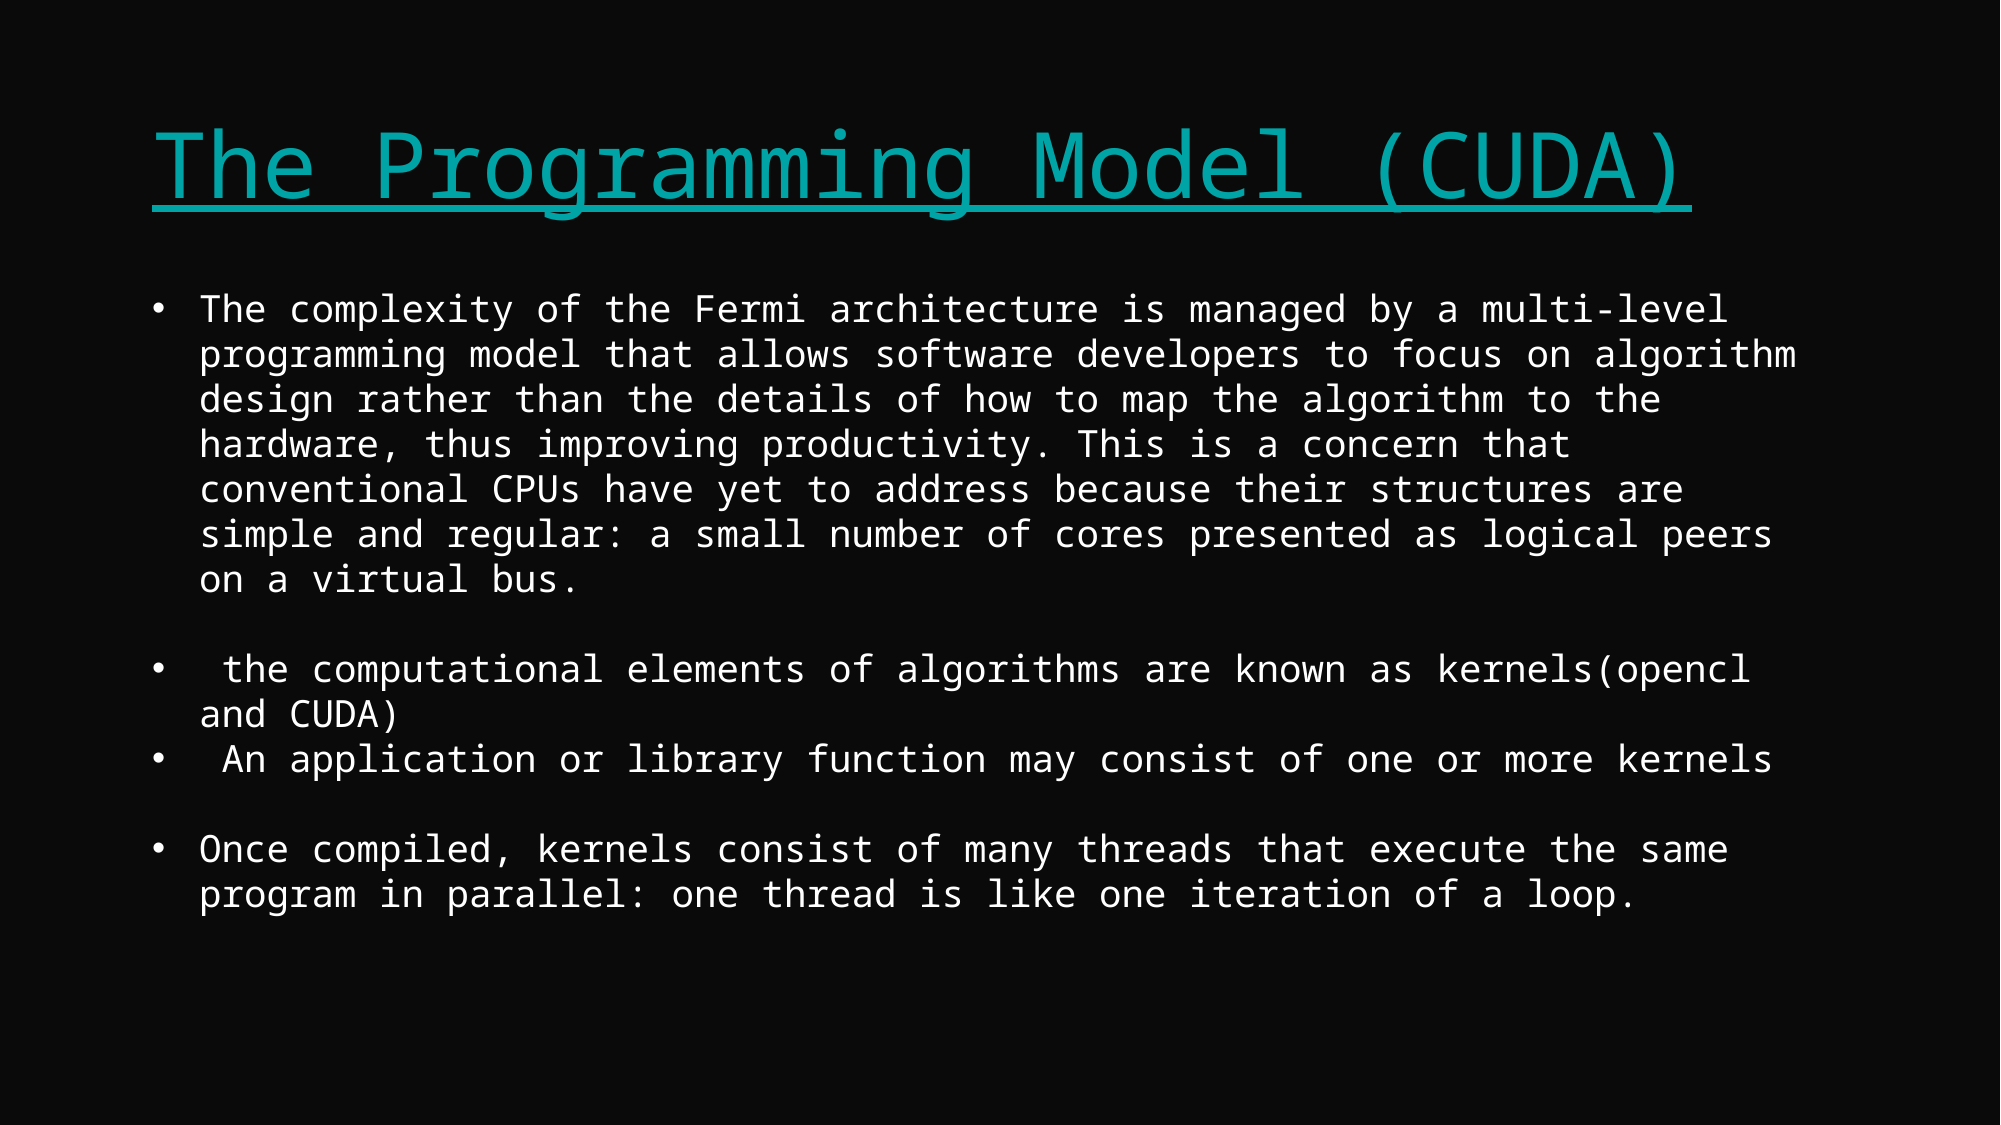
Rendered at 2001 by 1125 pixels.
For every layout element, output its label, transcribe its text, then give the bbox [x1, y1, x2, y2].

text_box The complexity of the Fermi architecture is managed by a multi-level programming model that allows software developers to focus on algorithm design rather than the details of how to map the algorithm to the hardware, thus improving productivity. This is a concern that conventional CPUs have yet to address because their structures are simple and regular: a small number of cores presented as logical peers on a virtual bus. the computational elements of algorithms are known as kernels(opencl and CUDA) An application or library function may consist of one or more kernels Once compiled, kernels consist of many threads that execute the same program in parallel: one thread is like one iteration of a loop. [137, 277, 1834, 922]
title The Programming Model (CUDA) [137, 59, 1863, 278]
